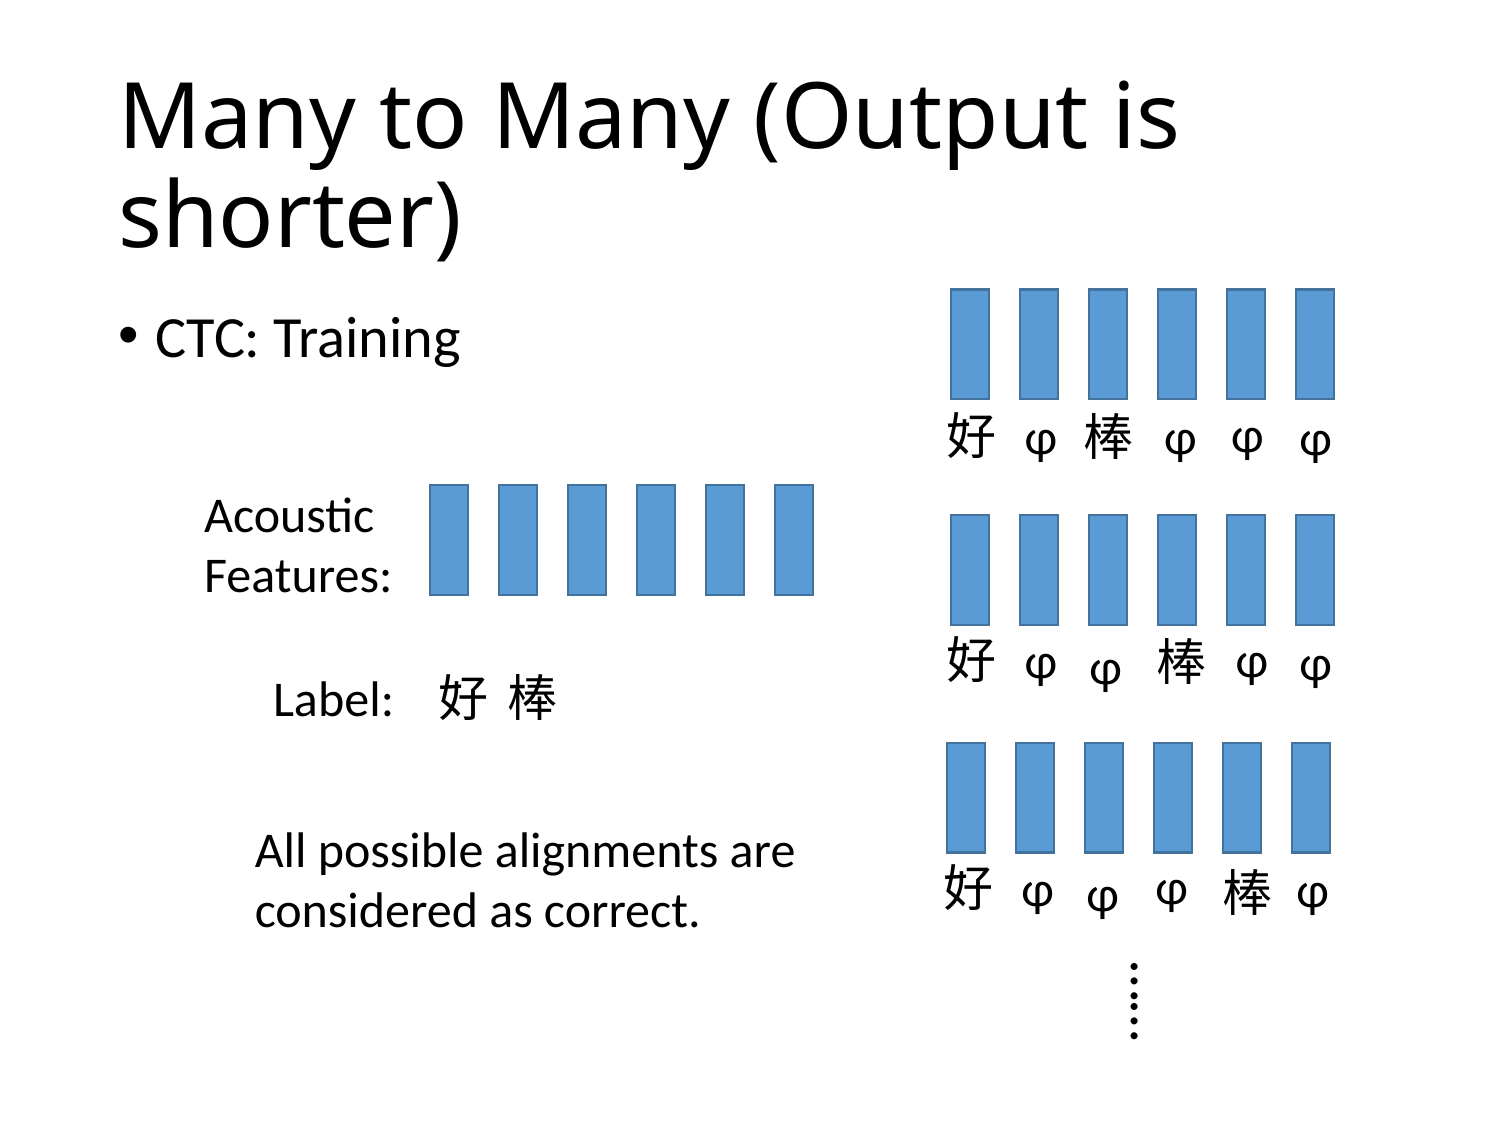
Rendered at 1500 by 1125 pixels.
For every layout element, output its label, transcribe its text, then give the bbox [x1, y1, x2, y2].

list CTC: Training [103, 299, 1397, 1014]
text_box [930, 514, 1357, 703]
text_box Acoustic Features: [189, 475, 426, 611]
text_box All possible alignments are considered as correct. [240, 810, 826, 945]
text_box [498, 484, 538, 596]
text_box …… [1112, 946, 1197, 1058]
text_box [927, 742, 1354, 930]
text_box [705, 484, 745, 596]
title Many to Many (Output is shorter) [103, 59, 1397, 278]
text_box [636, 484, 676, 596]
text_box [429, 484, 469, 596]
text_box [930, 289, 1357, 475]
text_box [567, 484, 607, 596]
text_box [774, 484, 814, 596]
text_box Label: [173, 659, 410, 734]
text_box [421, 659, 574, 735]
